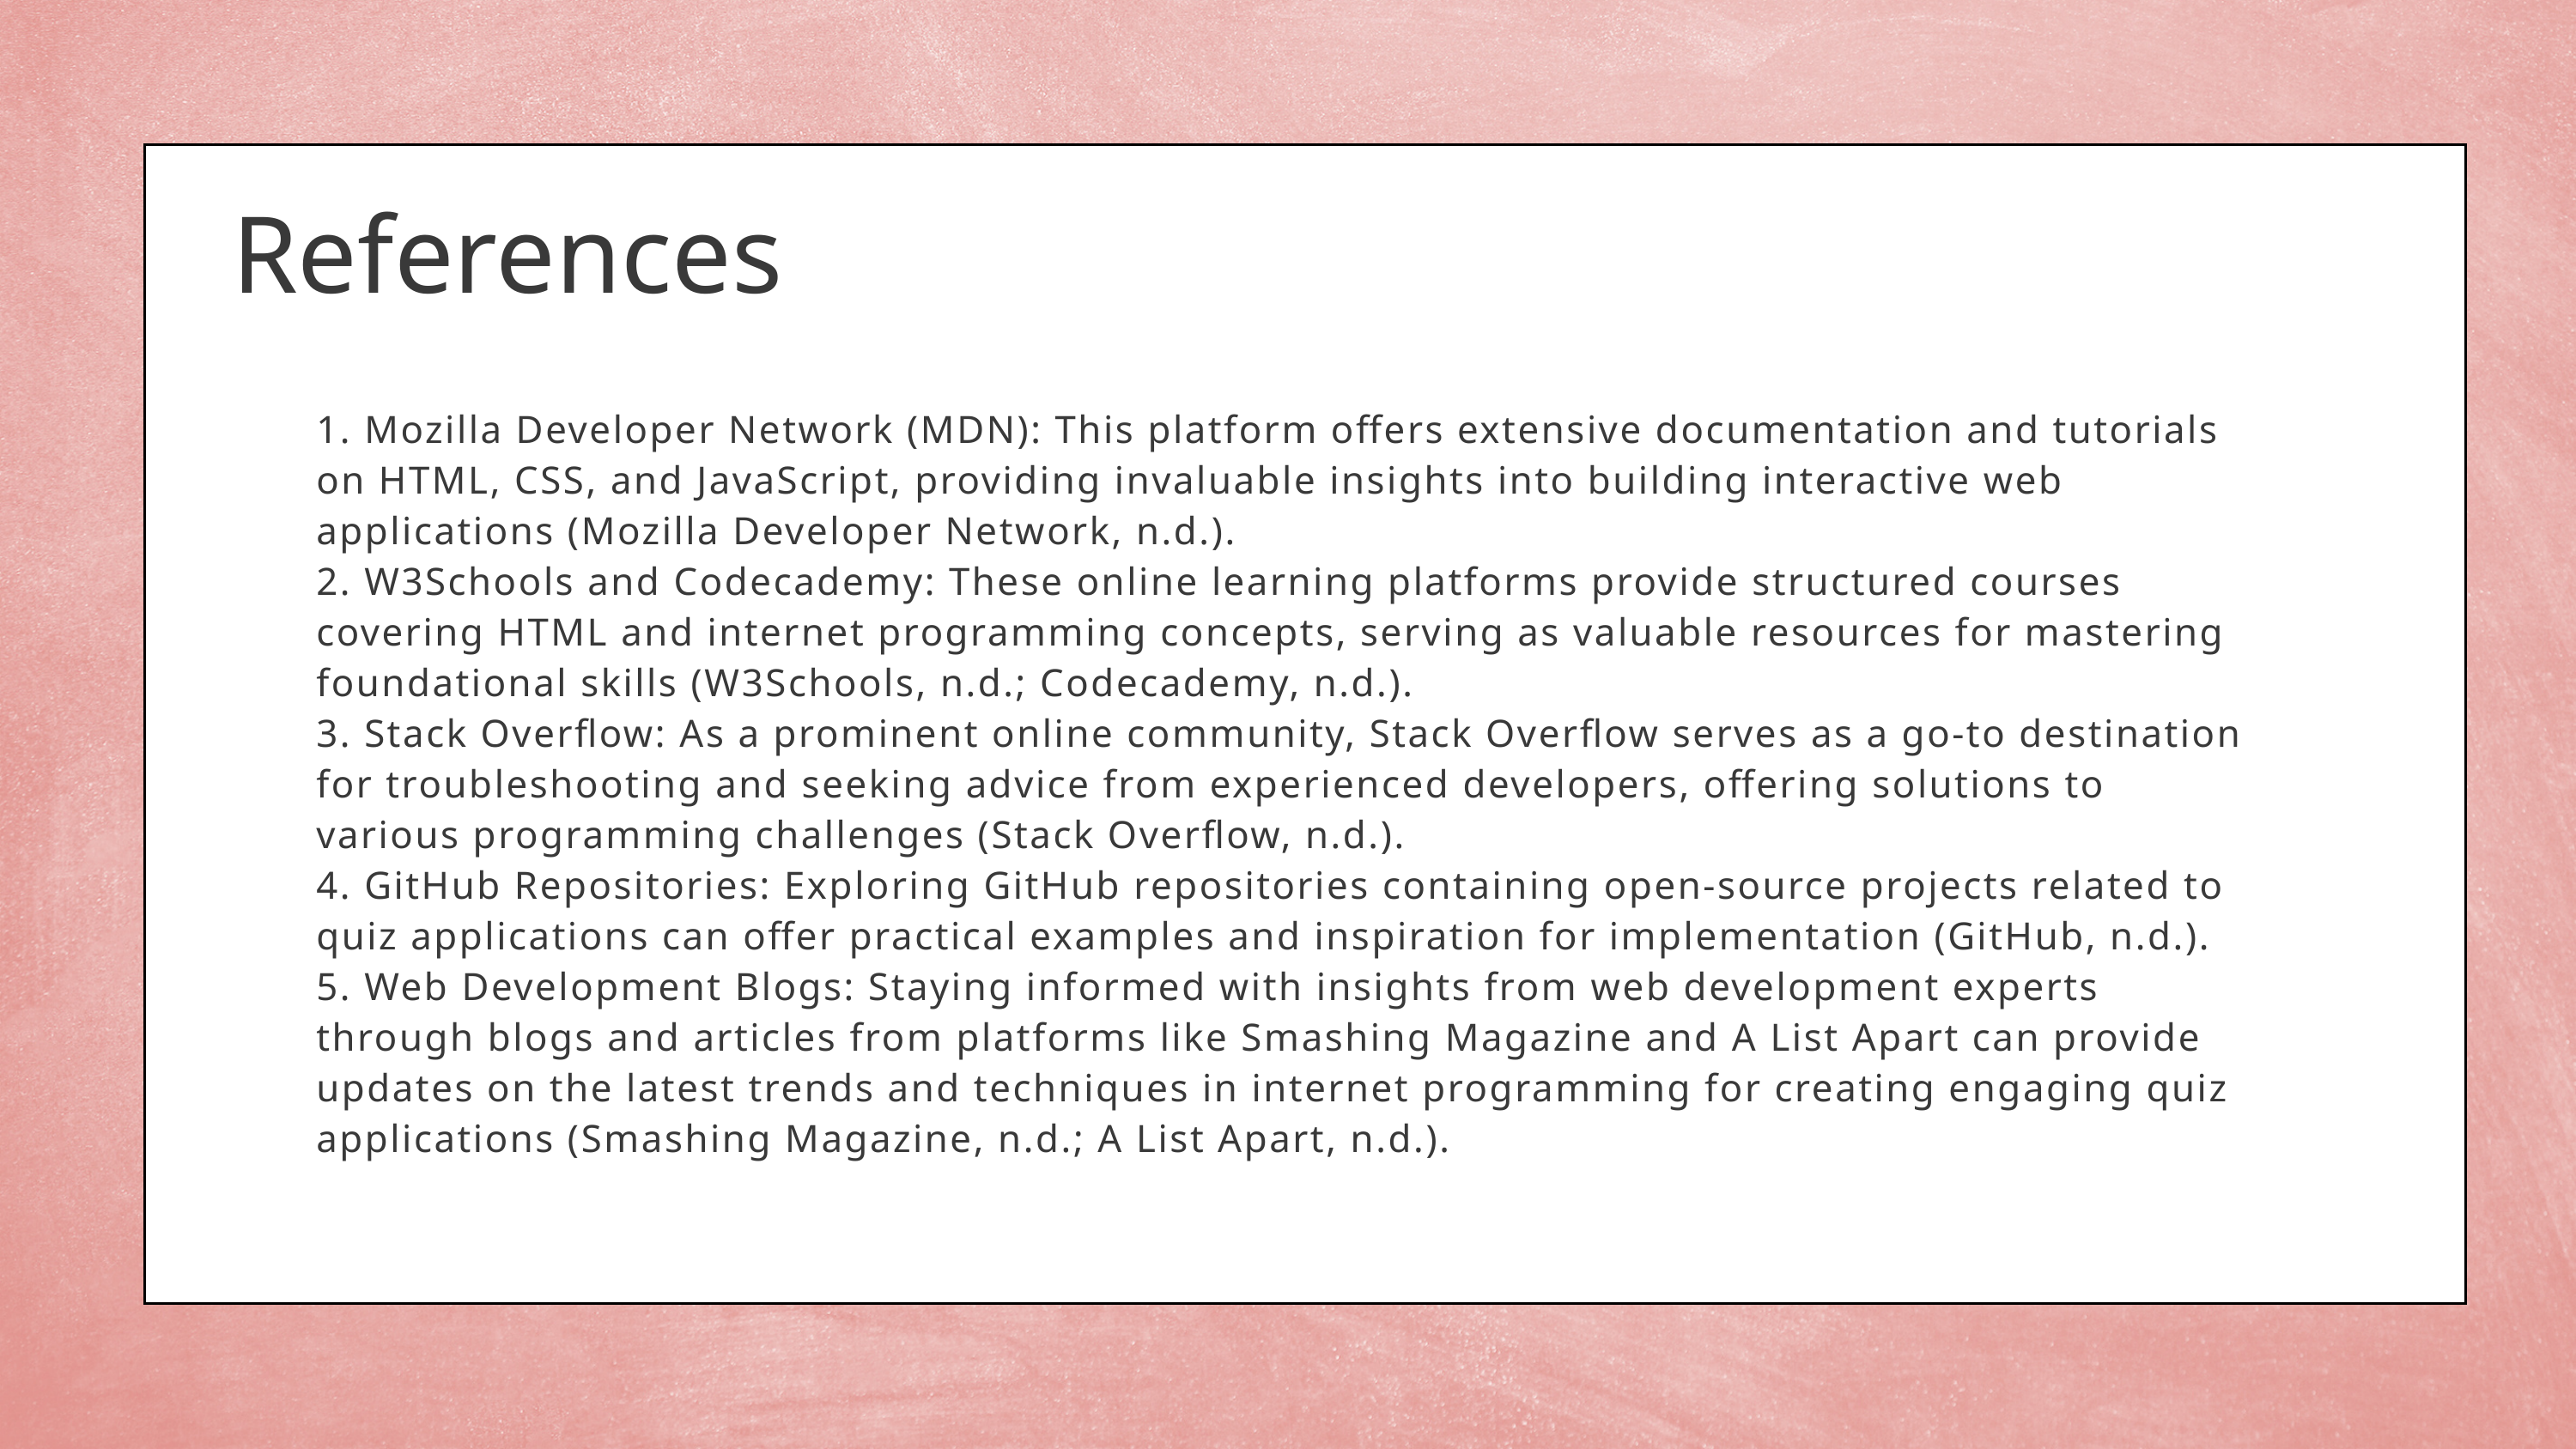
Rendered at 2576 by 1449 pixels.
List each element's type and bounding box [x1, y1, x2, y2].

text_box [0, 0, 2576, 1449]
text_box [144, 144, 2466, 1304]
